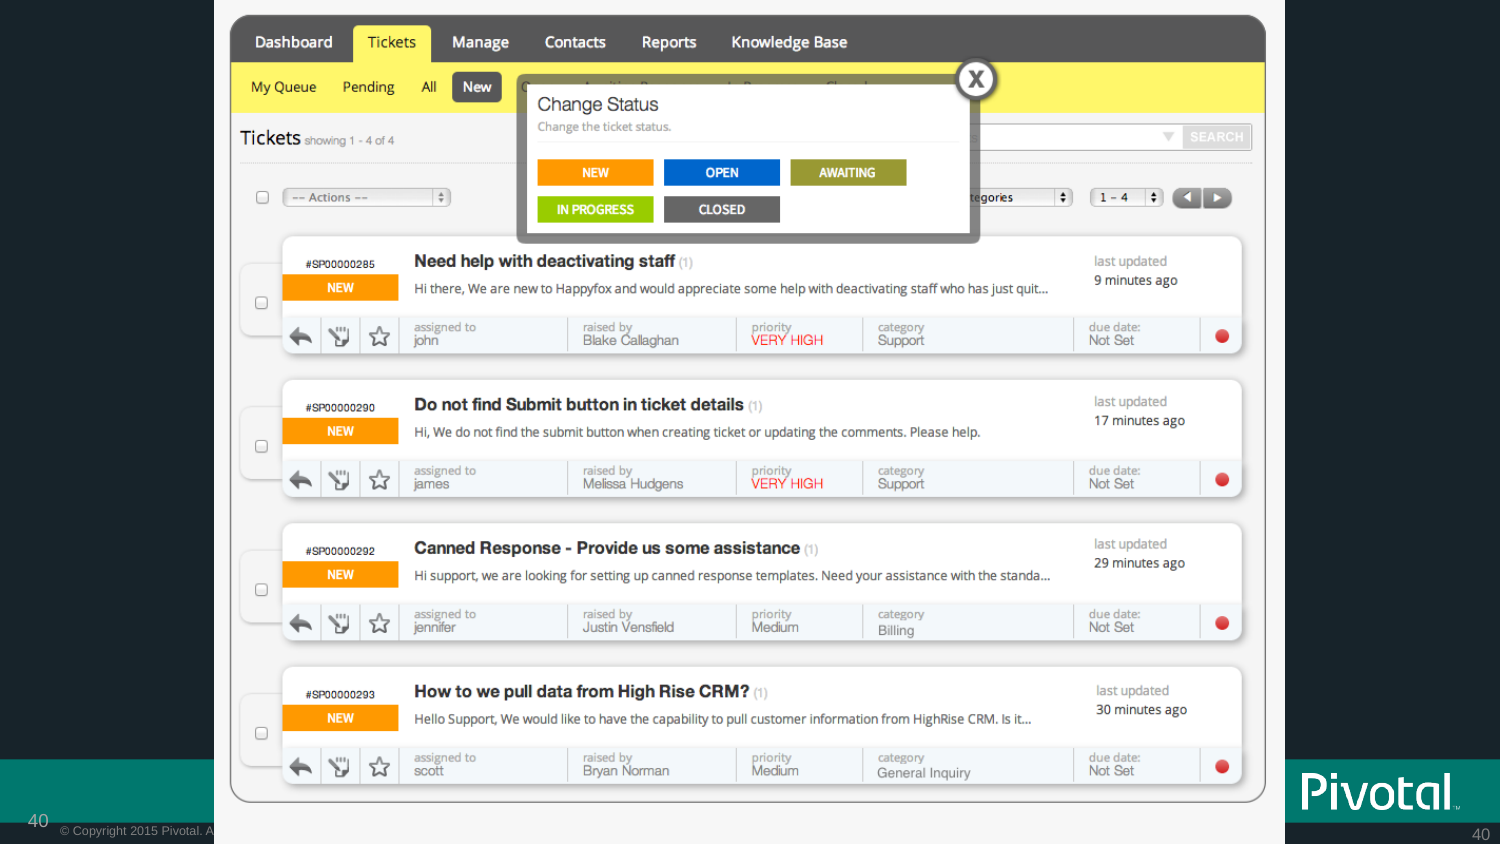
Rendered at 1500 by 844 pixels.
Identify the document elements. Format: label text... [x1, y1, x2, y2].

picture [214, 0, 1285, 844]
slide_number 40 [7, 797, 70, 843]
picture [1302, 773, 1460, 810]
